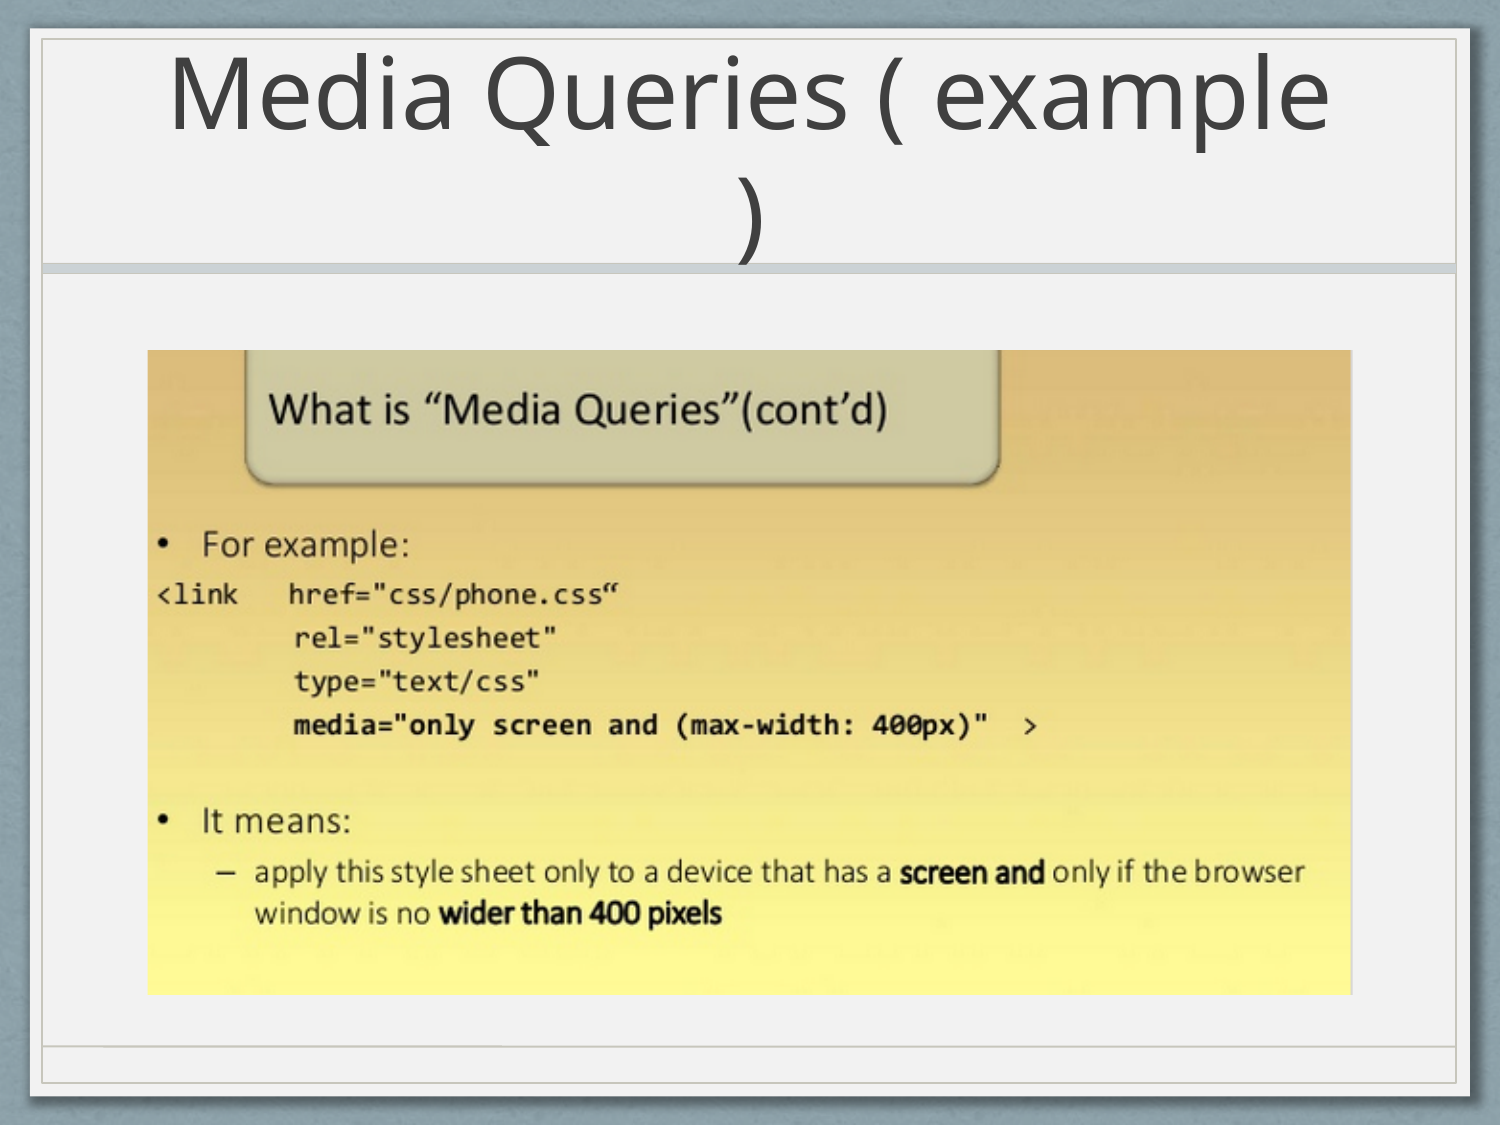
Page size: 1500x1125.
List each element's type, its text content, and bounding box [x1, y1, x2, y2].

title Media Queries ( example ) [147, 40, 1353, 260]
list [147, 349, 1354, 996]
